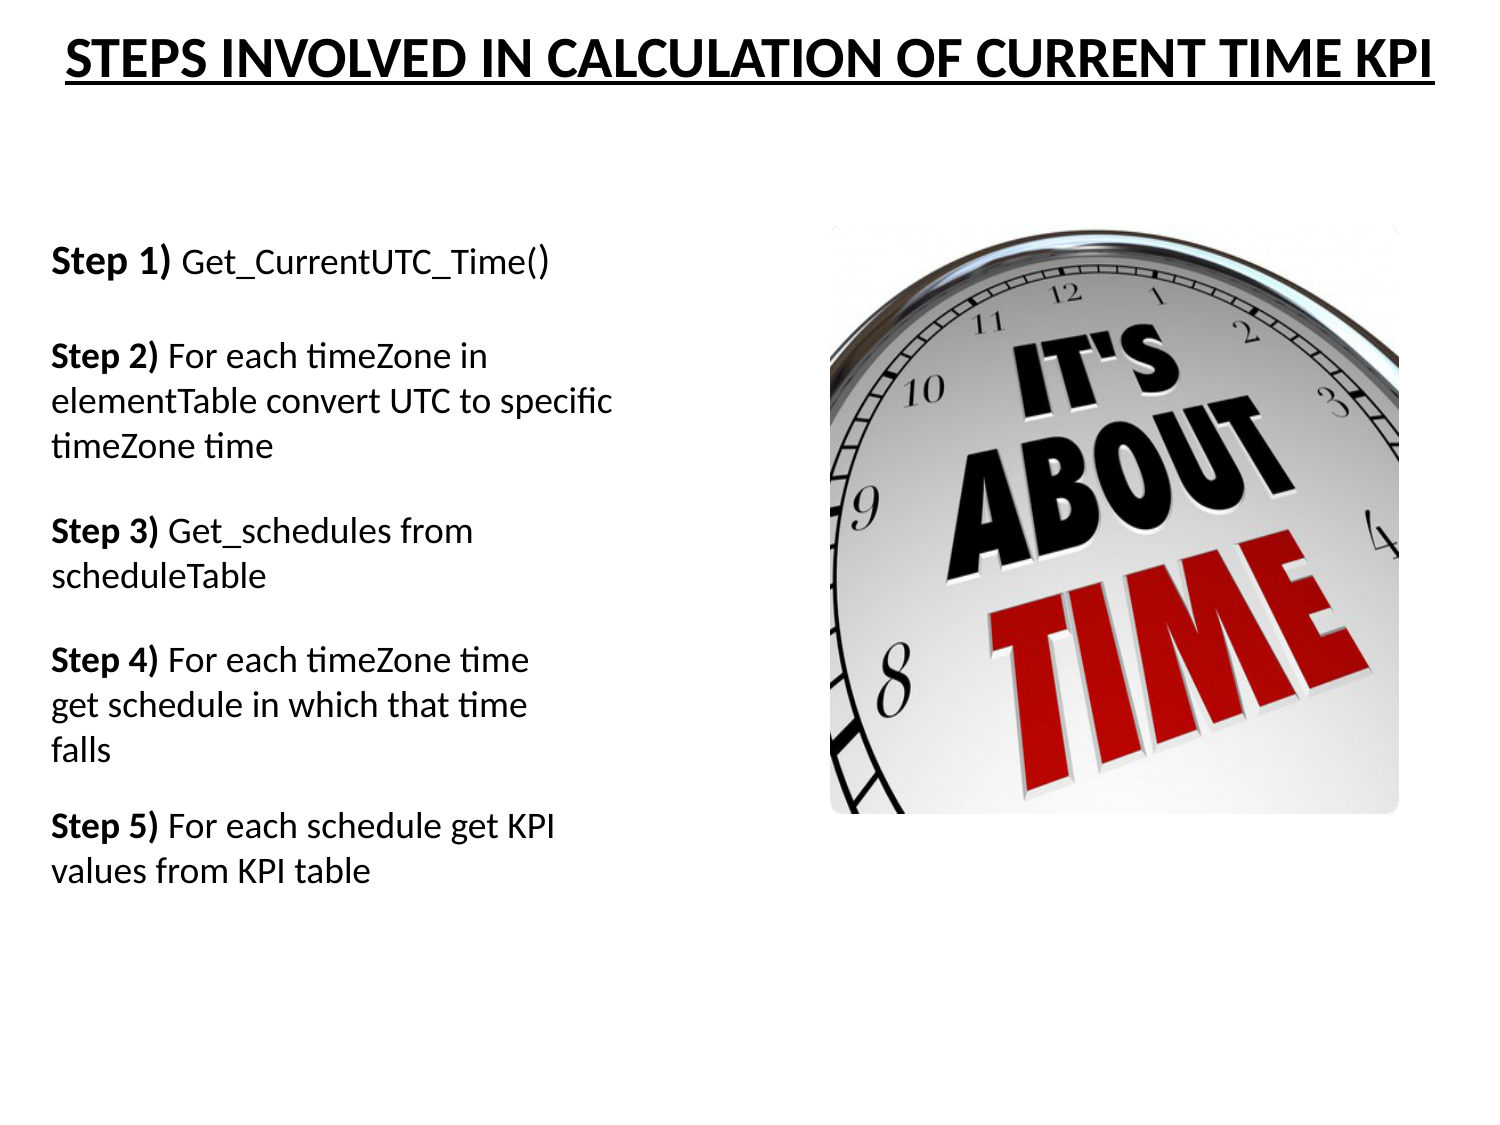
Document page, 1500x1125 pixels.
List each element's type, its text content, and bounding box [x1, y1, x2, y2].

picture [830, 225, 1399, 815]
text_box Step 4) For each timeZone time get schedule in which that time falls [36, 627, 573, 748]
text_box Step 5) For each schedule get KPI values from KPI table [36, 748, 573, 944]
text_box STEPS INVOLVED IN CALCULATION OF CURRENT TIME KPI [50, 11, 1450, 97]
text_box Step 2) For each timeZone in elementTable convert UTC to specific timeZone time [36, 323, 672, 473]
text_box Step 3) Get_schedules from scheduleTable [36, 453, 641, 694]
text_box Step 1) Get_CurrentUTC_Time() [36, 225, 810, 341]
